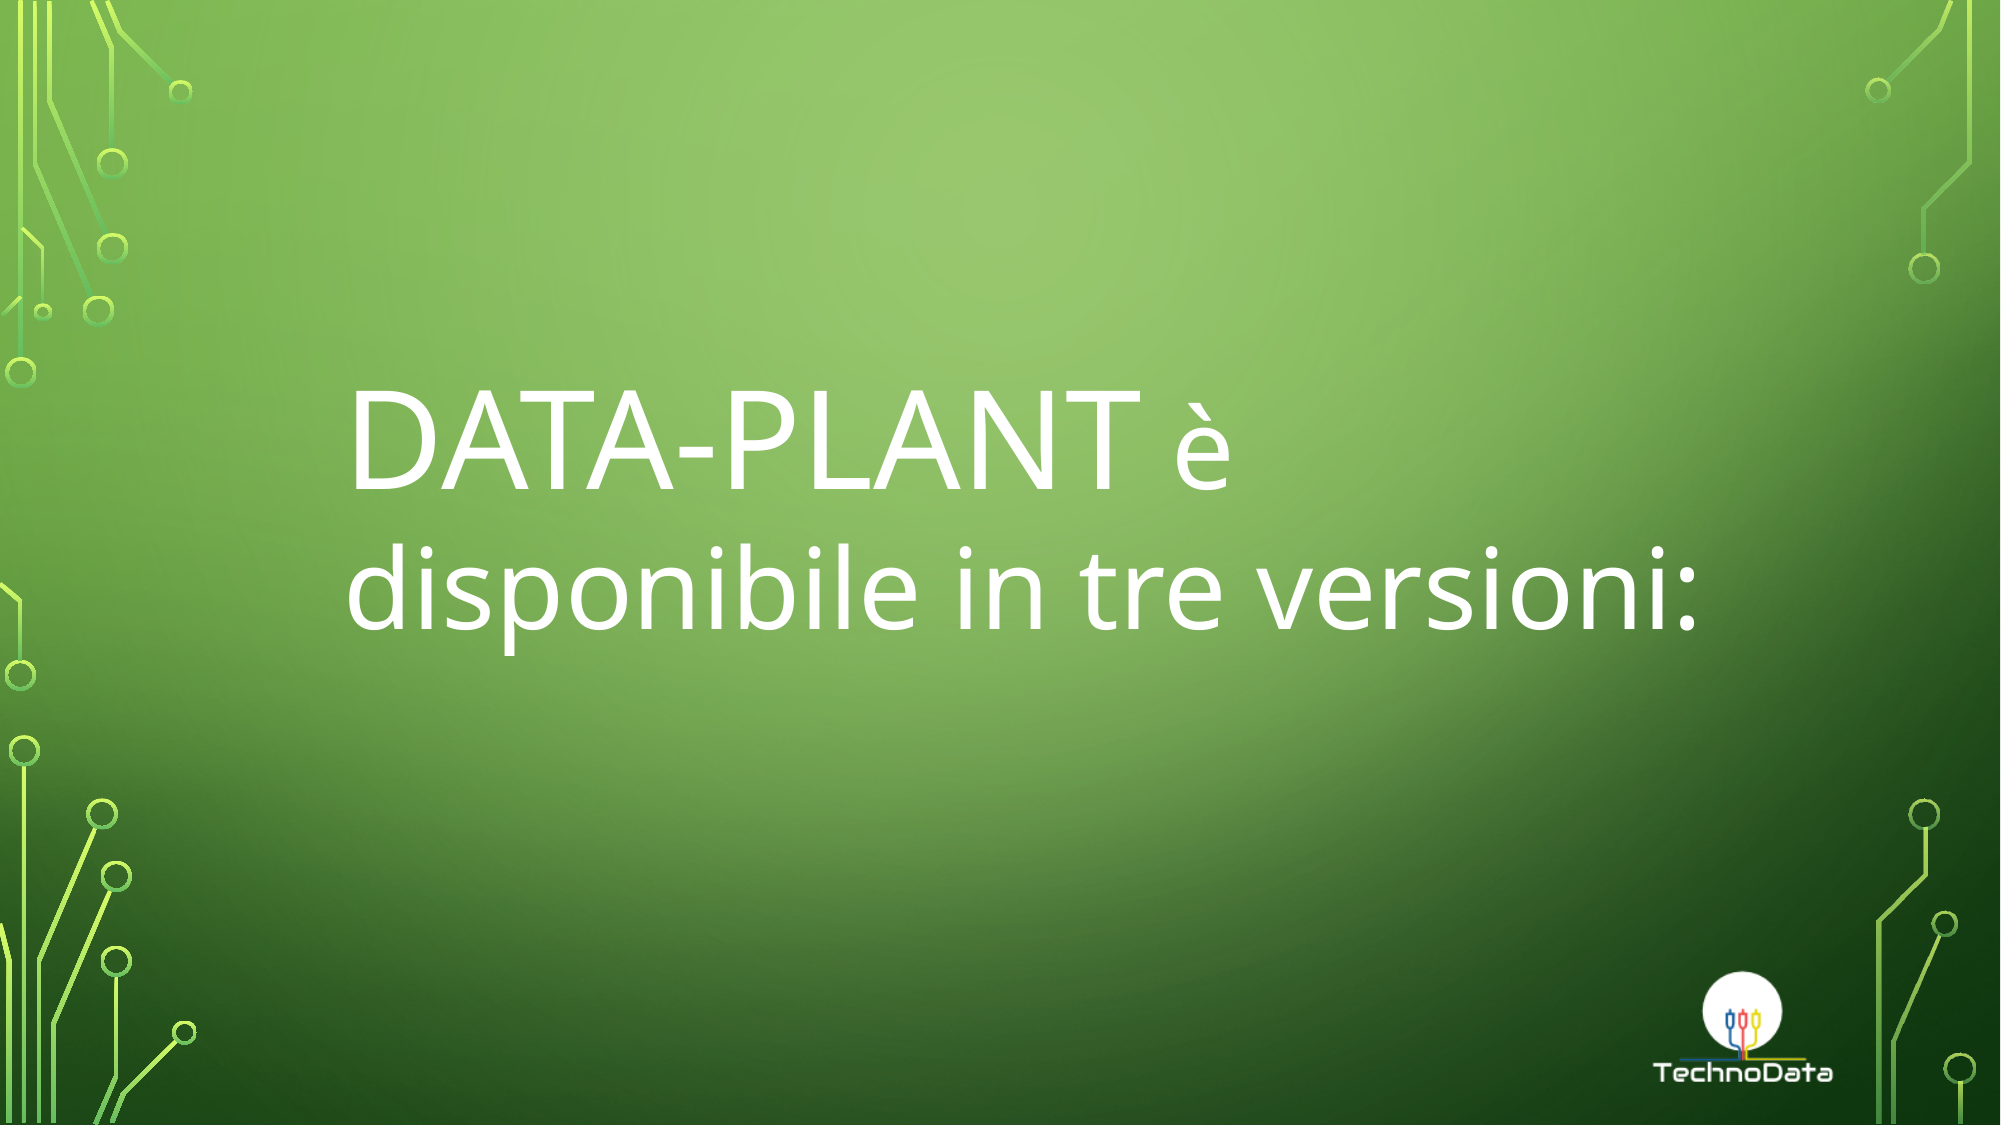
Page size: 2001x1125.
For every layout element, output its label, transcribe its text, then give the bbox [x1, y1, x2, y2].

picture [1622, 907, 1875, 1125]
text_box DATA-PLANT è disponibile in tre versioni: [328, 344, 1764, 794]
